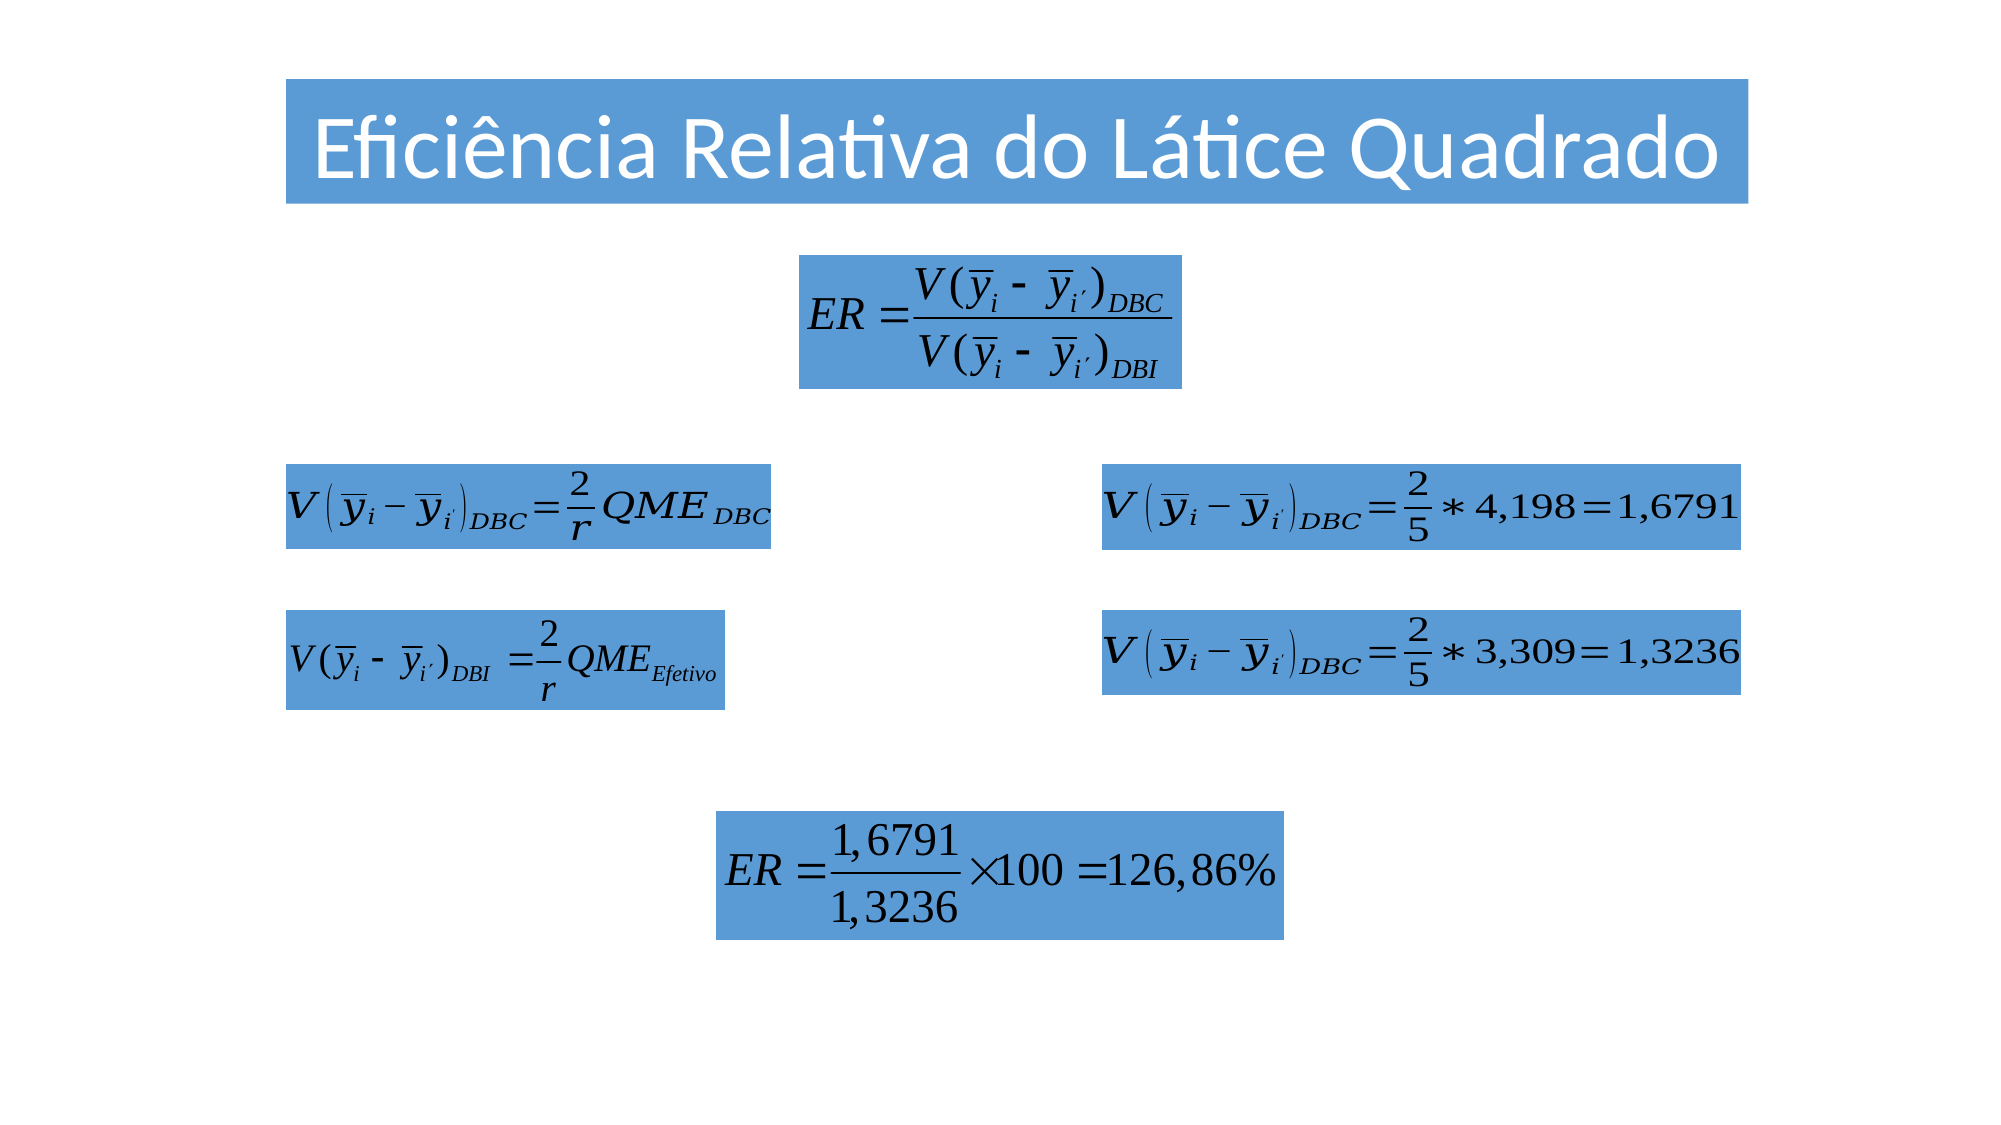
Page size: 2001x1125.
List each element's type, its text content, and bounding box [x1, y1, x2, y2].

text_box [286, 609, 725, 711]
text_box Eficiência Relativa do Látice Quadrado [286, 79, 1749, 204]
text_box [799, 255, 1183, 389]
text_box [716, 810, 1284, 941]
